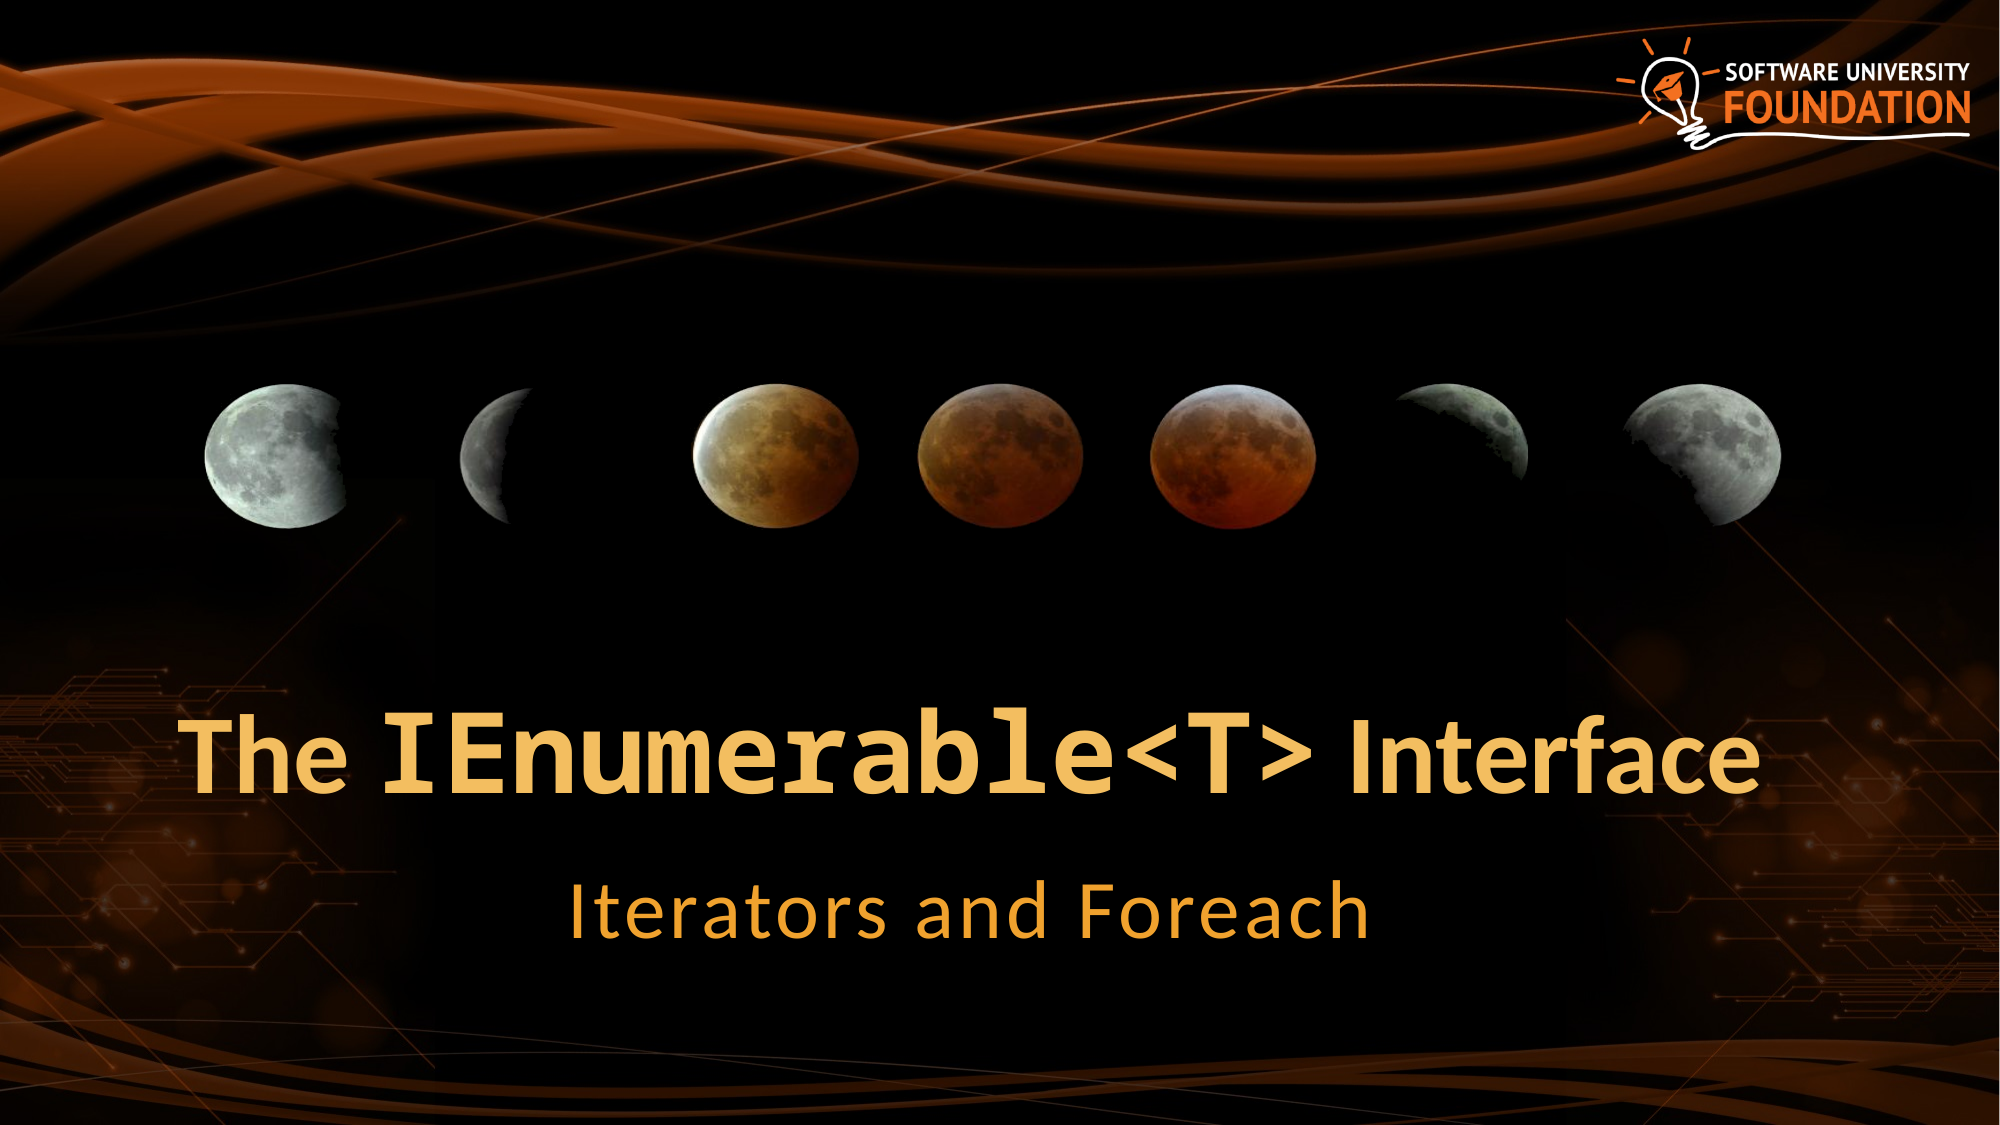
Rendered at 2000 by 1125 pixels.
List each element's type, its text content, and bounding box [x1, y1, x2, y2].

list Iterators and Foreach [237, 844, 1704, 957]
title The IEnumerable<T> Interface [103, 675, 1838, 823]
picture [0, 0, 2000, 1125]
